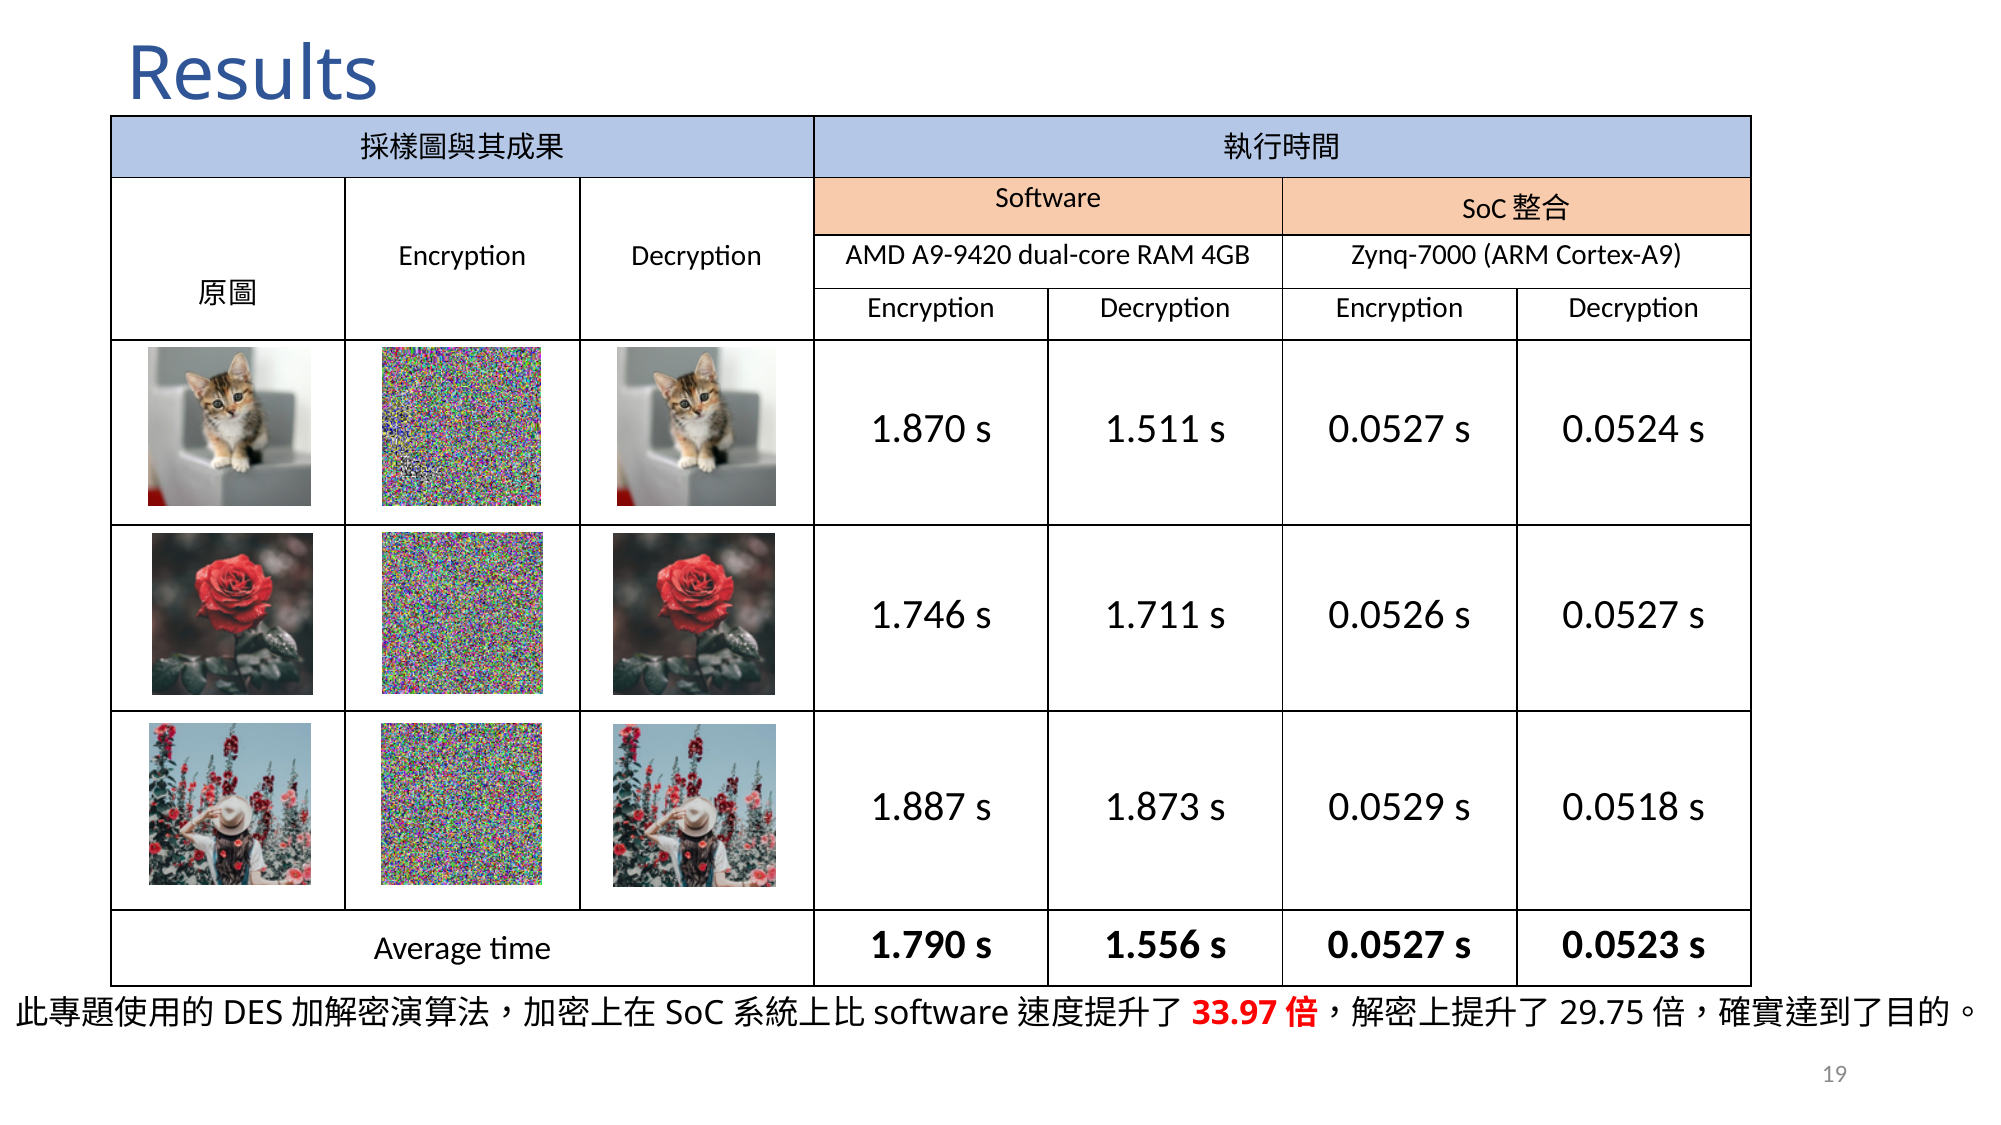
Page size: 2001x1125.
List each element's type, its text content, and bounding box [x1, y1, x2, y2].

table_cell 0.0518 s [1518, 712, 1750, 909]
table_cell 0.0524 s [1518, 341, 1750, 524]
table_cell Encryption [346, 178, 579, 339]
table_cell 原圖 [112, 178, 344, 339]
table_cell 1.870 s [815, 341, 1047, 524]
table_cell [776, 526, 813, 710]
table_cell Encryption [815, 289, 1047, 339]
table_cell 0.0526 s [1283, 526, 1516, 710]
table_cell 0.0529 s [1283, 712, 1516, 909]
table_cell AMD A9-9420 dual-core RAM 4GB [815, 236, 1282, 288]
table_cell [547, 341, 579, 346]
table_cell 0.0523 s [1518, 911, 1750, 983]
table_header 採樣圖與其成果 [112, 117, 813, 177]
table_cell Decryption [1518, 289, 1750, 339]
table_cell 0.0527 s [1283, 341, 1516, 524]
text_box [147, 346, 776, 887]
table_cell 1.887 s [815, 712, 1047, 909]
table_cell [776, 341, 813, 524]
table_cell SoC整合 [1283, 178, 1750, 234]
table_cell [346, 341, 376, 346]
table_cell [317, 341, 344, 346]
table_cell Decryption [1049, 289, 1282, 339]
table_cell Decryption [581, 178, 813, 339]
table_cell Zynq-7000 (ARM Cortex-A9) [1283, 236, 1750, 288]
text_box 此專題使用的DES加解密演算法，加密上在SoC系統上比software速度提升了33.97倍，解密上提升了29.75倍，確實達到了目的。 [0, 983, 2000, 1039]
table_cell 1.746 s [815, 526, 1047, 710]
table_cell 0.0527 s [1283, 911, 1516, 983]
table_header 執行時間 [815, 117, 1750, 177]
title Results [111, 19, 1522, 115]
table_cell [112, 712, 344, 909]
table_cell [112, 341, 147, 524]
table_cell [112, 526, 147, 710]
table_cell [581, 341, 611, 346]
slide_number 19 [1412, 1042, 1863, 1103]
table_cell 1.556 s [1049, 911, 1282, 983]
table_cell Software [815, 178, 1282, 234]
table_cell 1.711 s [1049, 526, 1282, 710]
table_cell 1.873 s [1049, 712, 1282, 909]
table_cell Encryption [1283, 289, 1516, 339]
table_cell Average time [112, 911, 813, 983]
table_cell 1.790 s [815, 911, 1047, 983]
table_cell 1.511 s [1049, 341, 1282, 524]
table_cell [346, 887, 579, 909]
table_cell 0.0527 s [1518, 526, 1750, 710]
table_cell [581, 712, 813, 909]
